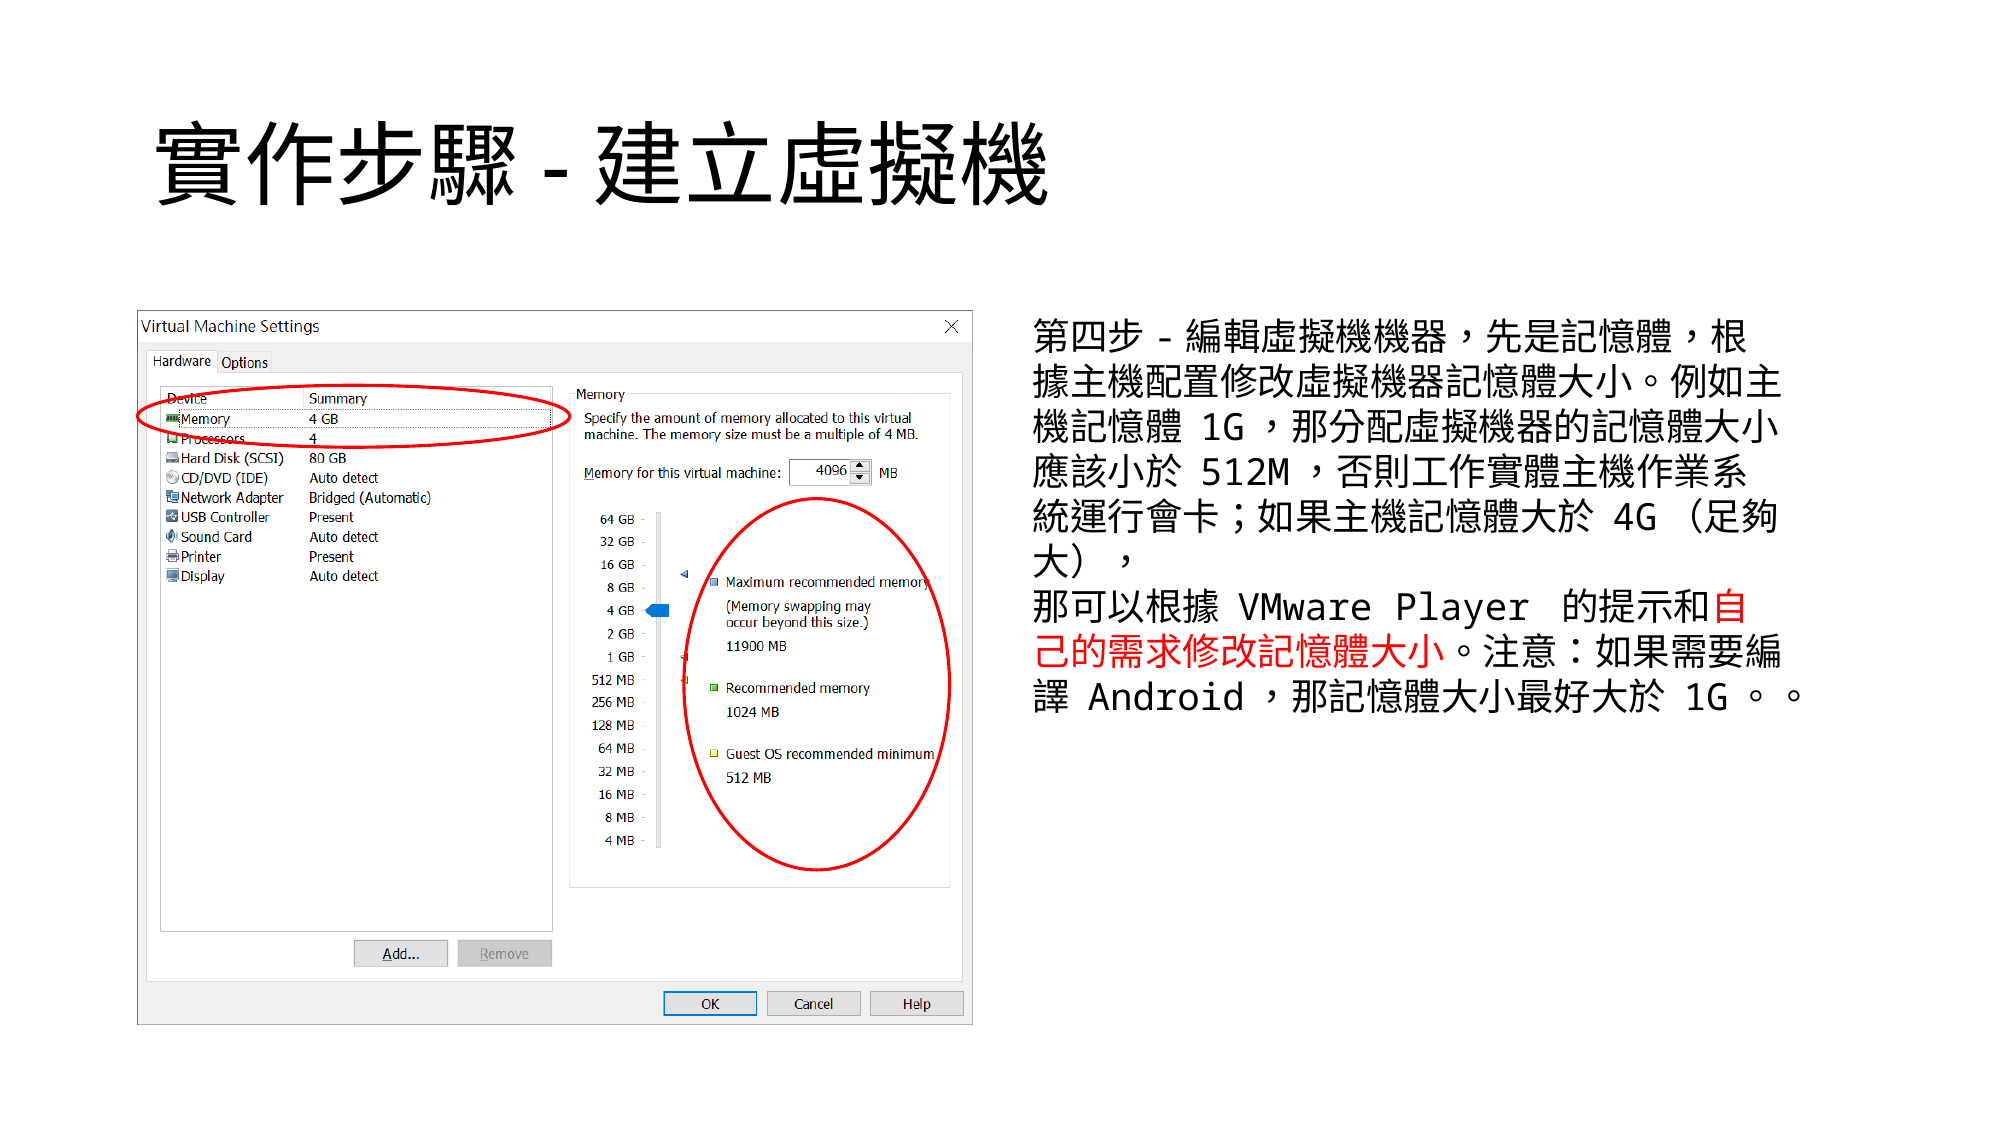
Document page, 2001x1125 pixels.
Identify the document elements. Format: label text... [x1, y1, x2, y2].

title 實作步驟-建立虛擬機 [137, 59, 1863, 278]
text_box 第四步-編輯虛擬機機器，先是記憶體，根據主機配置修改虛擬機器記憶體大小。例如主機記憶體 1G，那分配虛擬機器的記憶體大小應該小於 512M，否則工作實體主機作業系統運行會卡；如果主機記憶體大於 4G（足夠大）， 那可以根據 VMware Player 的提示和自己的需求修改記憶體大小。注意：如果需要編譯 Android，那記憶體大小最好大於 1G。。 [1017, 305, 1800, 726]
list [136, 309, 973, 1025]
